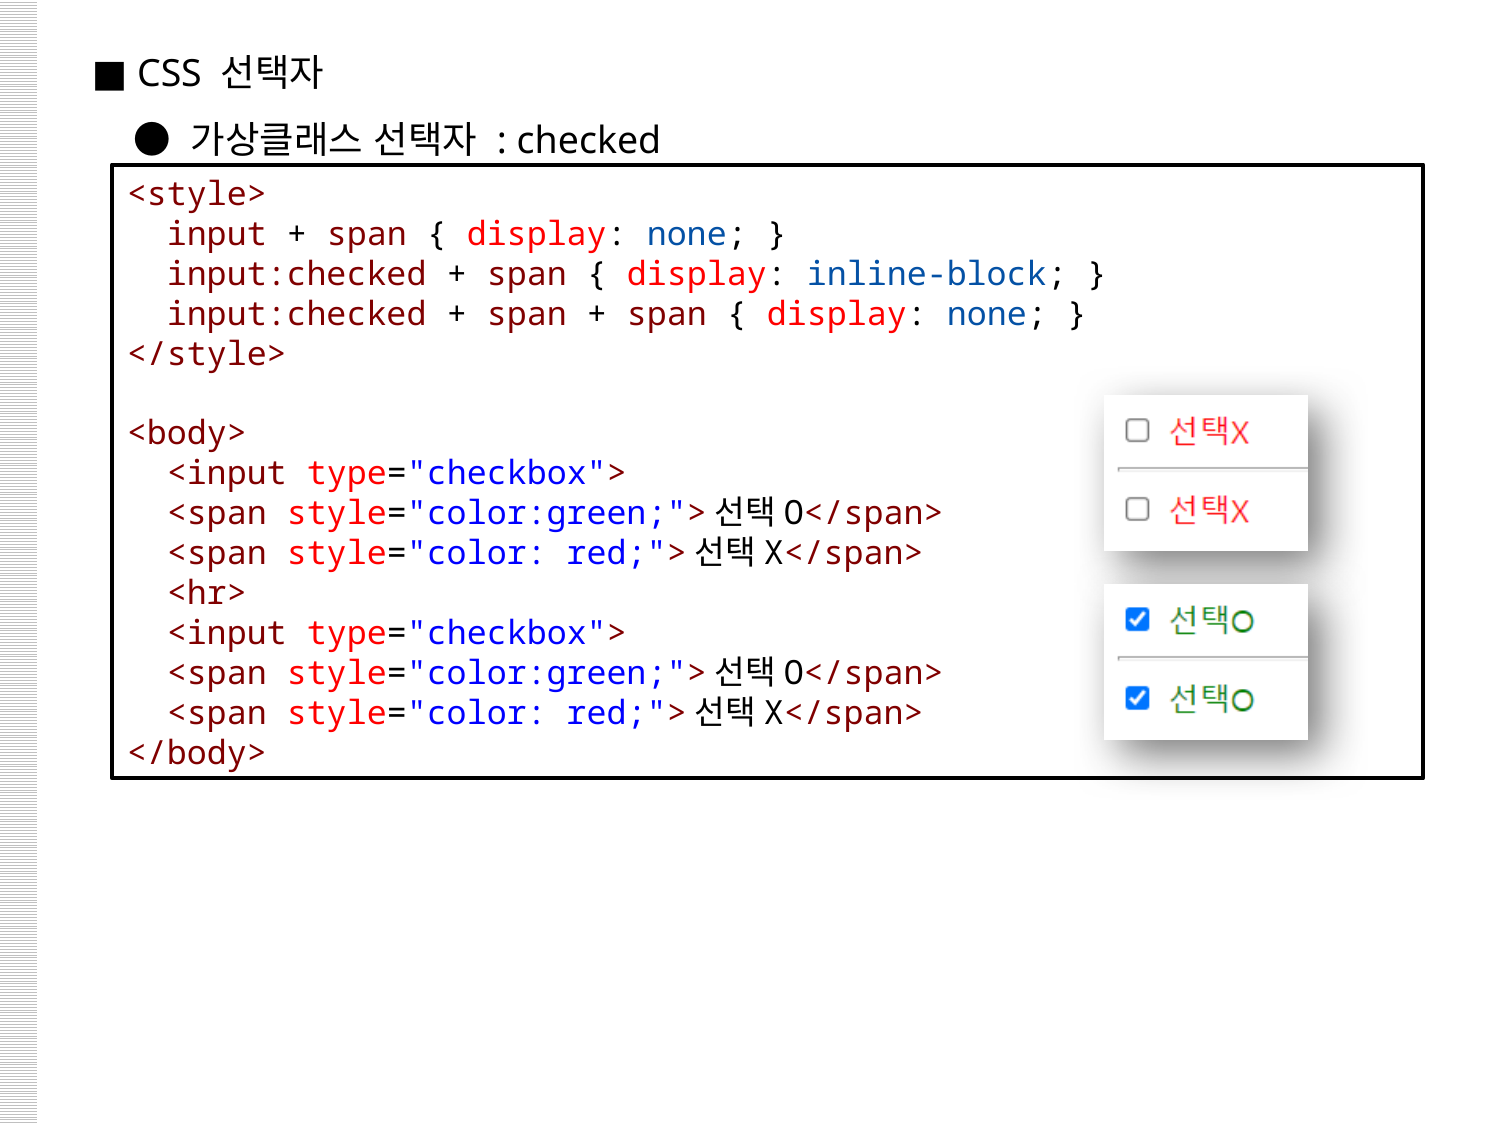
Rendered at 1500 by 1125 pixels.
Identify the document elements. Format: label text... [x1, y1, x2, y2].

text_box <style> input + span { display: none; } input:checked + span { display: inline-block; } input:checked + span + span { display: none; } </style> <body> <input type="checkbox"> <span style="color:green;">선택O</span> <span style="color: red;">선택X</span> <hr> <input type="checkbox"> <span style="color:green;">선택O</span> <span style="color: red;">선택X</span> </body> [110, 163, 1425, 780]
picture [1104, 584, 1308, 740]
text_box ■ CSS 선택자 ● 가상클래스 선택자 : checked [77, 19, 677, 169]
picture [1104, 395, 1308, 551]
